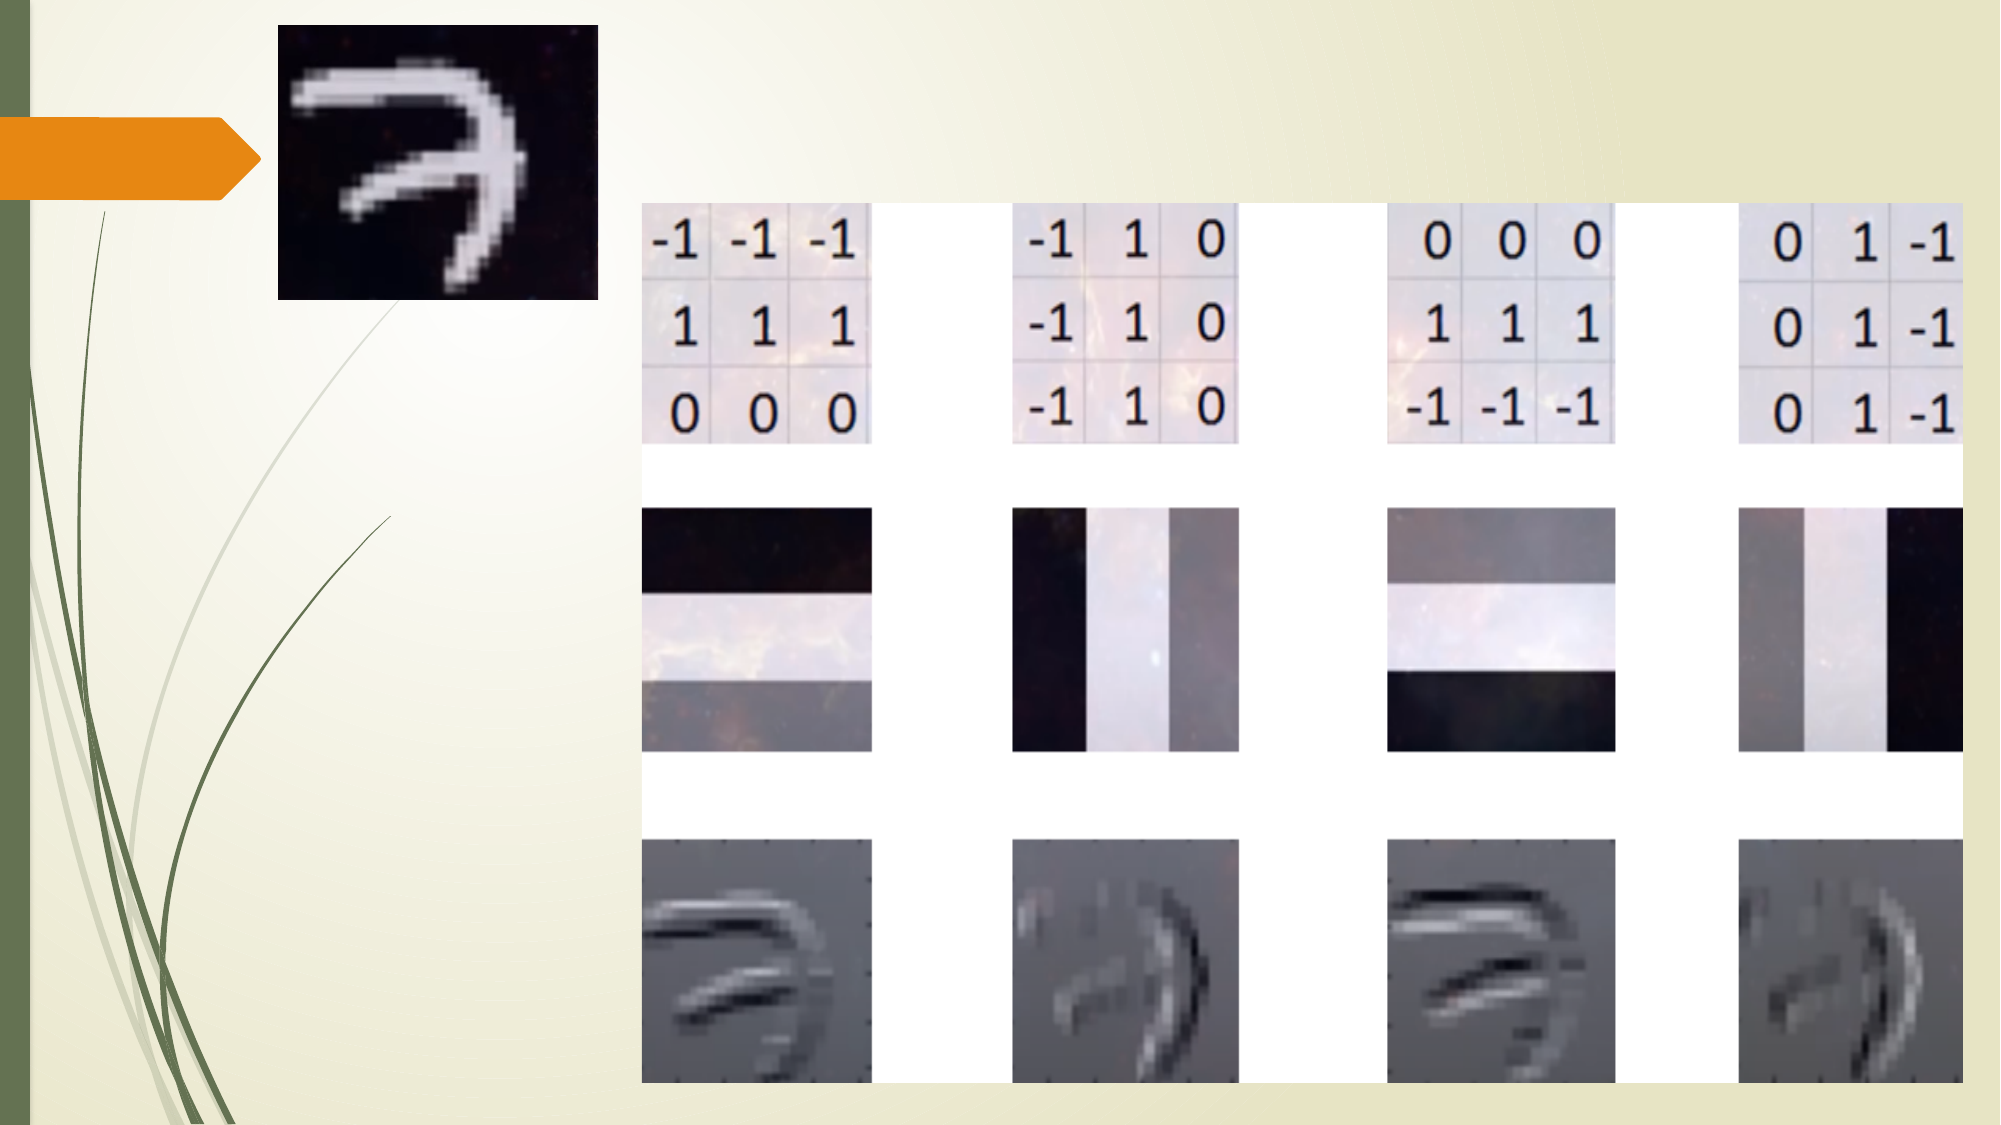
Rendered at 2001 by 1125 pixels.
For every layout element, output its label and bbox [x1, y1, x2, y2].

picture [277, 24, 599, 301]
picture [641, 203, 1964, 1084]
